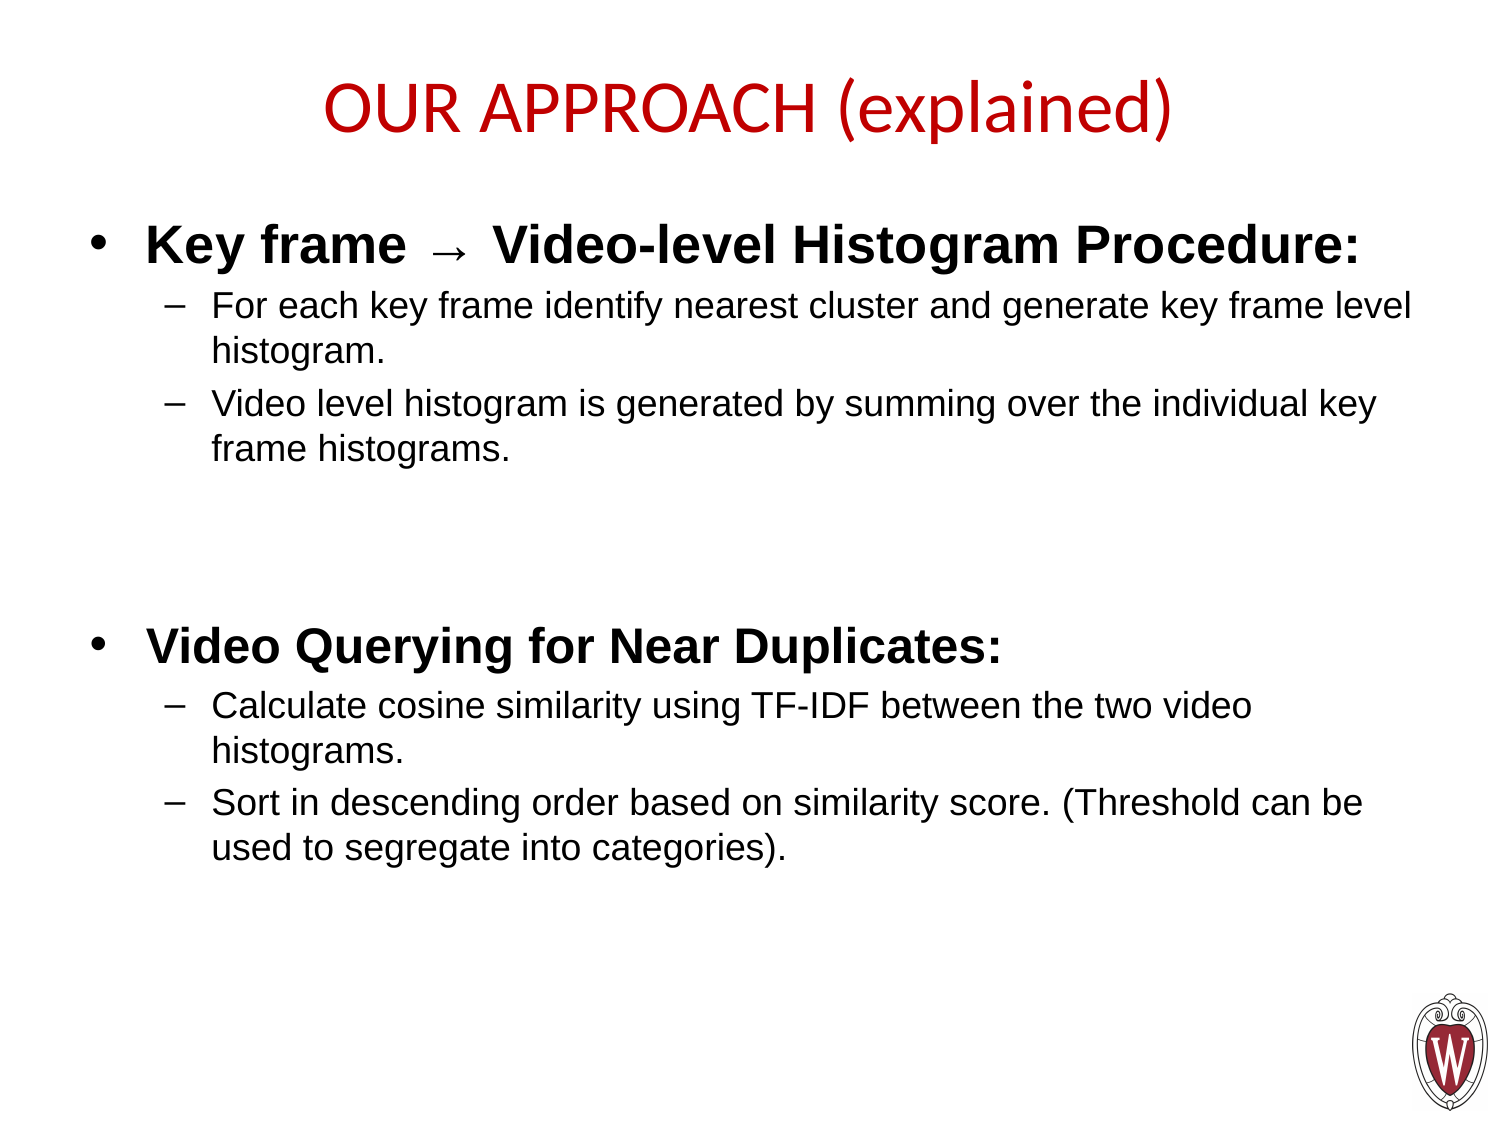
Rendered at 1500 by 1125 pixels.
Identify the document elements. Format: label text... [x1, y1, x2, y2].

title OUR APPROACH (explained) [0, 43, 1500, 161]
picture [1412, 993, 1488, 1111]
list Key frame → Video-level Histogram Procedure: For each key frame identify nearest cluster and generate key frame level histogram. Video level histogram is generated by summing over the individual key frame histograms. Video Querying for Near Duplicates: Calculate cosine similarity using TF-IDF between the two video histograms. Sort in descending order based on similarity score. (Threshold can be used to segregate into categories). [74, 201, 1431, 1096]
